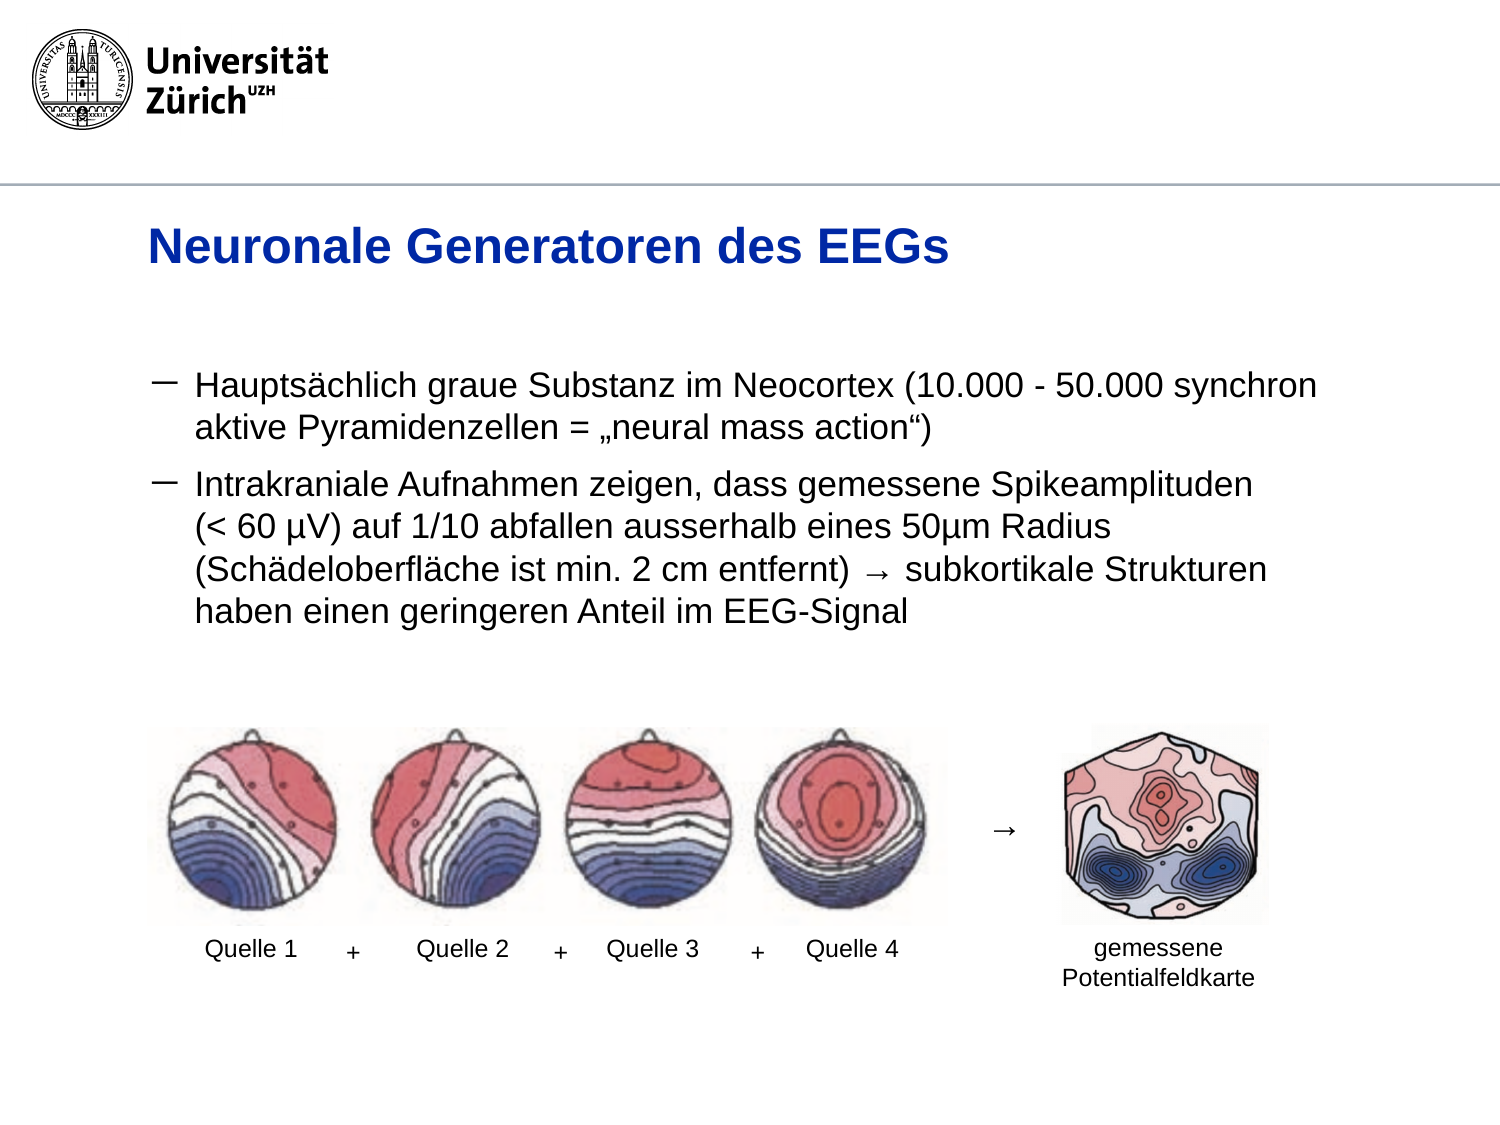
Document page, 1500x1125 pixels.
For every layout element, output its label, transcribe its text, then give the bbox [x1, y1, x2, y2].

title Neuronale Generatoren des EEGs [147, 208, 1353, 291]
picture [26, 23, 334, 136]
list Hauptsächlich graue Substanz im Neocortex (10.000 - 50.000 synchron aktive Pyramidenzellen = „neural mass action“) Intrakraniale Aufnahmen zeigen, dass gemessene Spikeamplituden (< 60 µV) auf 1/10 abfallen ausserhalb eines 50µm Radius (Schädeloberfläche ist min. 2 cm entfernt) → subkortikale Strukturen haben einen geringeren Anteil im EEG-Signal [147, 361, 1353, 1000]
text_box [147, 694, 1272, 1000]
